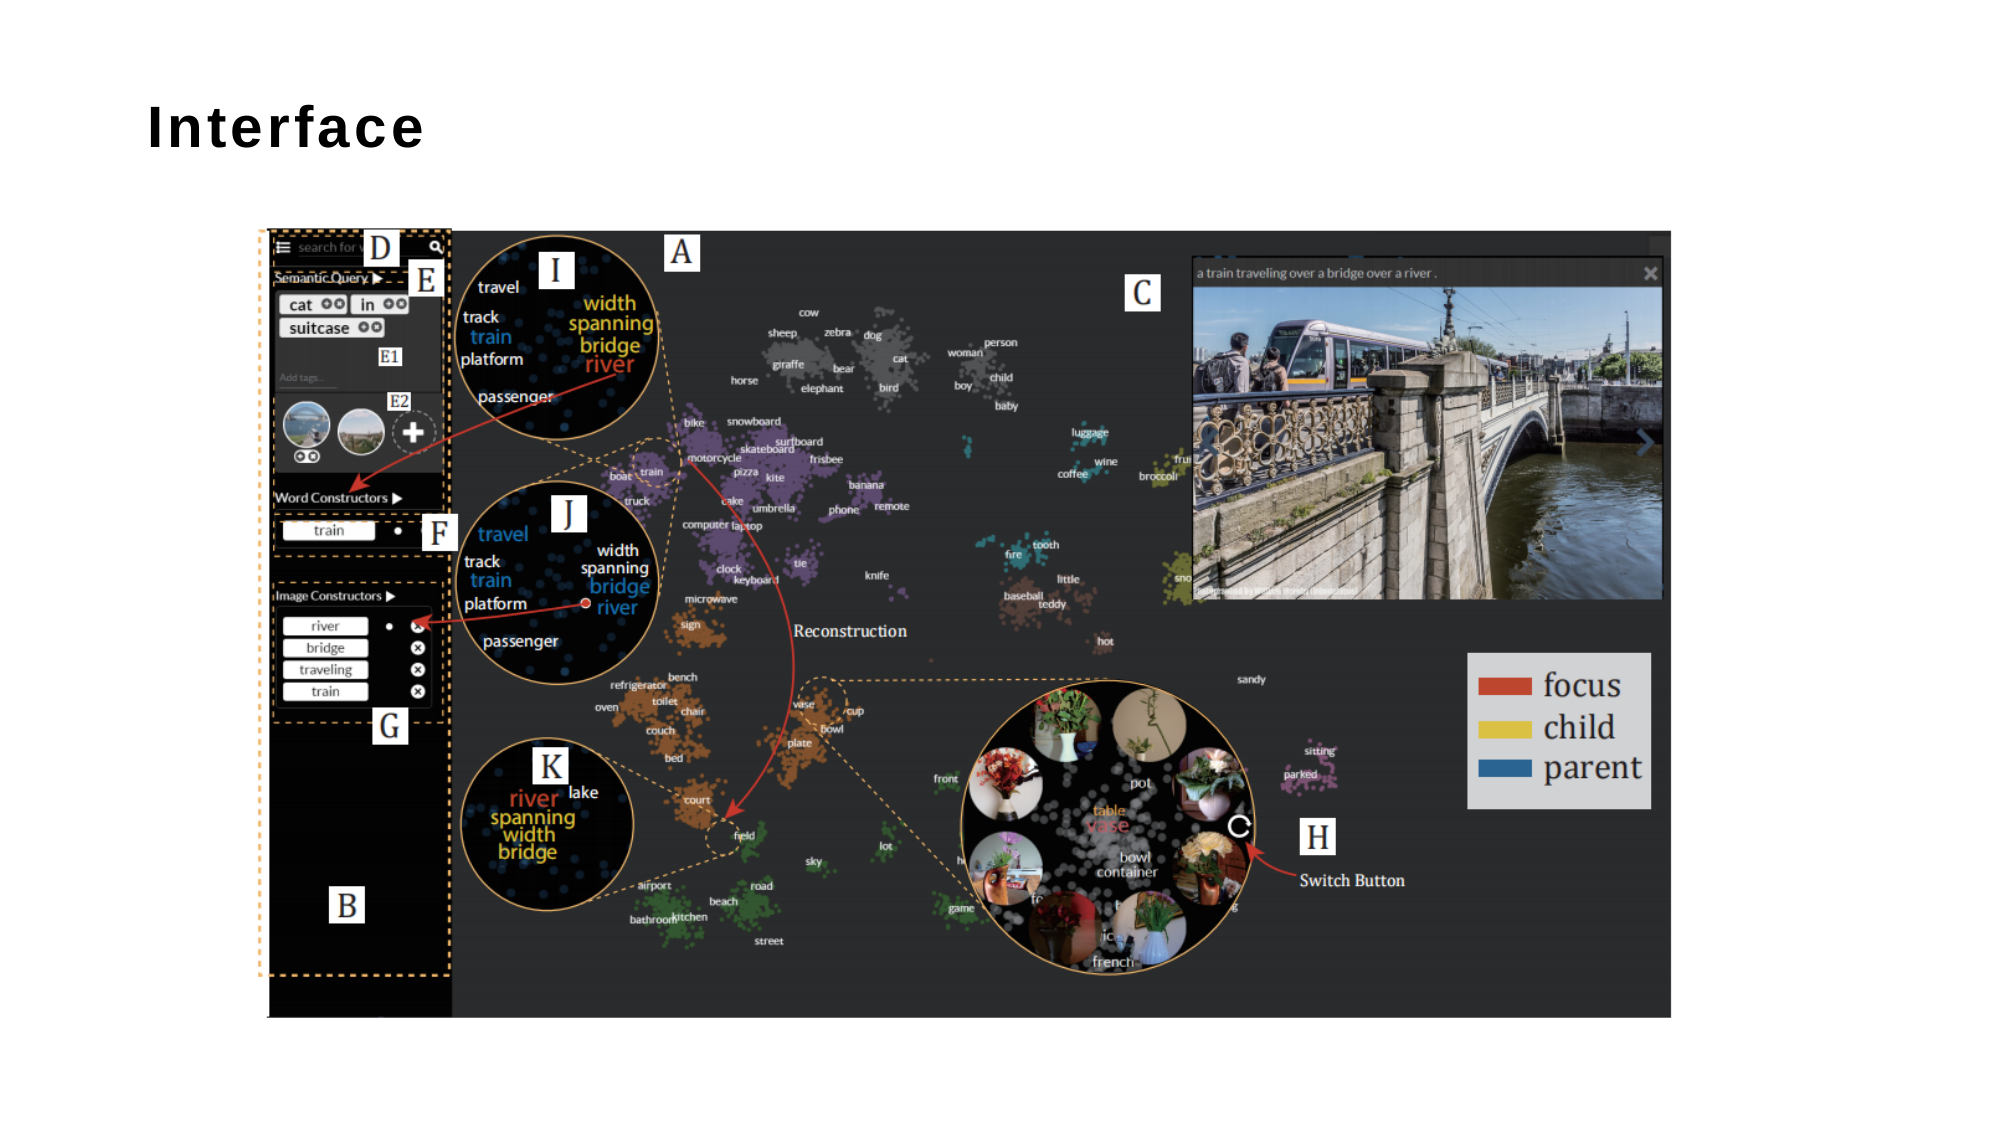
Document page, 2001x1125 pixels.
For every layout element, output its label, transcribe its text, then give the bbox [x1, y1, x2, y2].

title Interface [109, 70, 1891, 178]
picture [226, 216, 1691, 1039]
